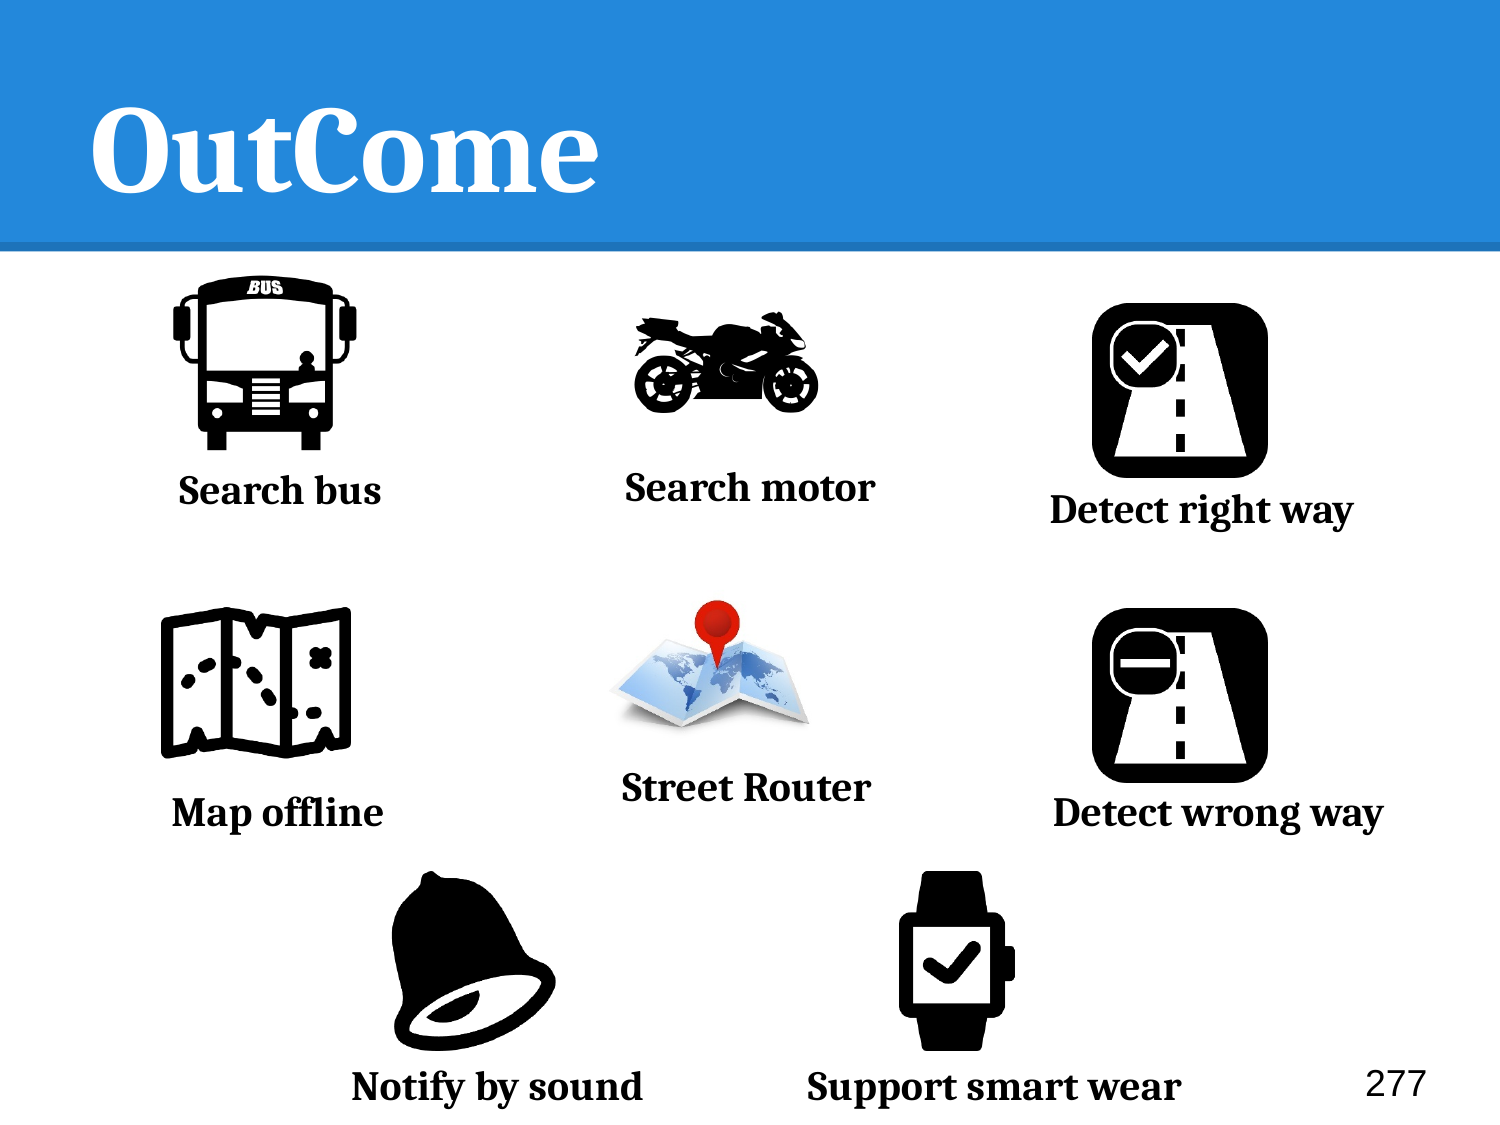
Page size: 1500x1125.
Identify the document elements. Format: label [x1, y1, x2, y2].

text_box [160, 269, 401, 522]
text_box [1024, 302, 1380, 541]
text_box [598, 568, 896, 819]
slide_number [1350, 1038, 1494, 1125]
text_box [606, 269, 896, 519]
title [75, 45, 1425, 233]
text_box [1024, 607, 1413, 843]
text_box [782, 871, 1208, 1117]
text_box [151, 587, 405, 844]
text_box [331, 871, 664, 1117]
